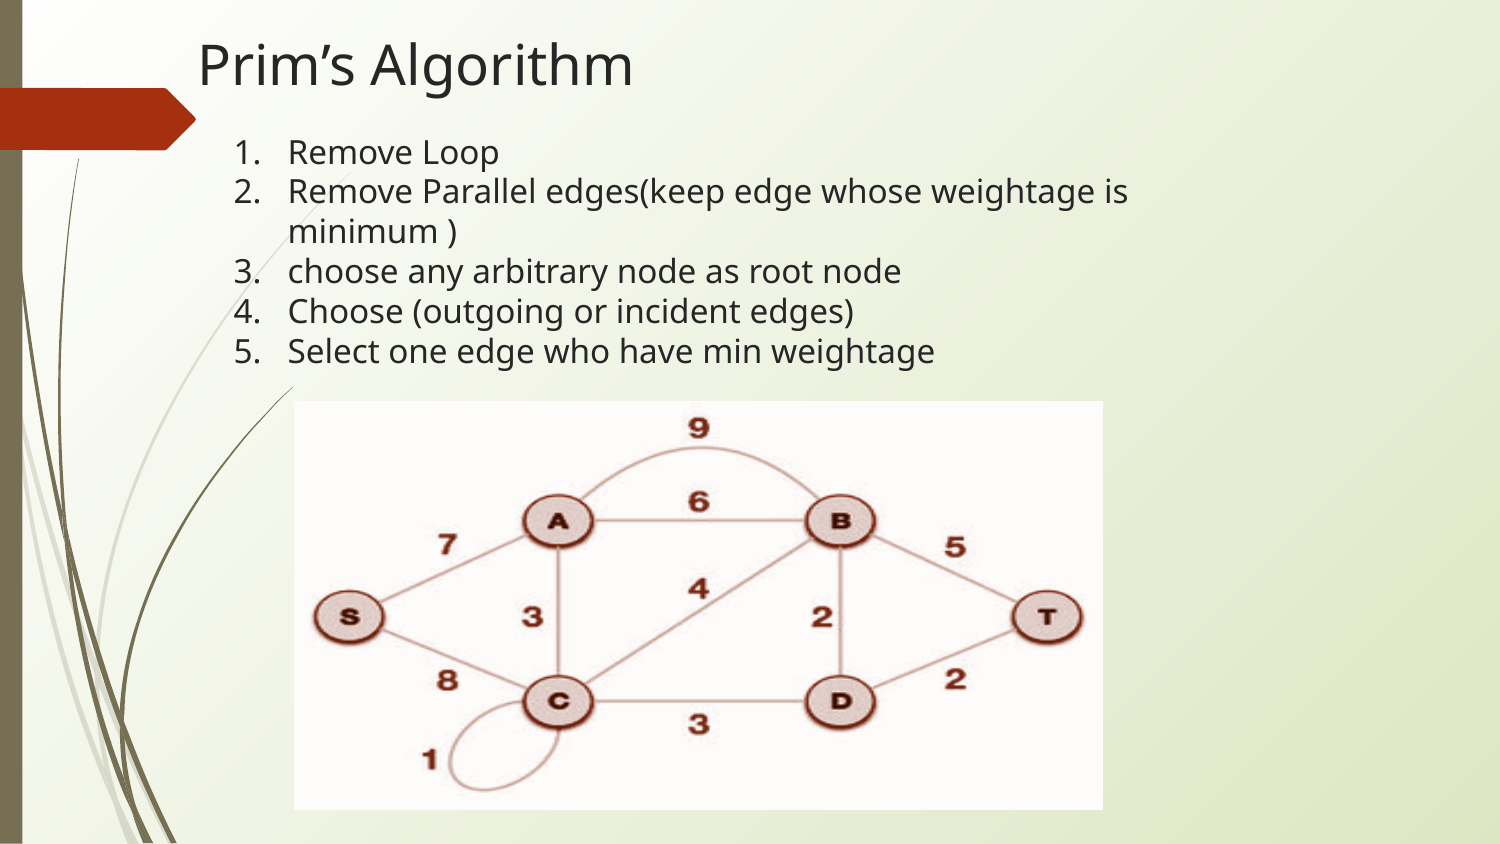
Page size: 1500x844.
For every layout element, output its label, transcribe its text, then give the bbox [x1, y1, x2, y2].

list Remove Loop Remove Parallel edges(keep edge whose weightage is minimum ) choose any arbitrary node as root node Choose (outgoing or incident edges) Select one edge who have min weightage [201, 125, 1299, 590]
picture [294, 401, 1103, 810]
title Prim’s Algorithm [186, 23, 1283, 181]
